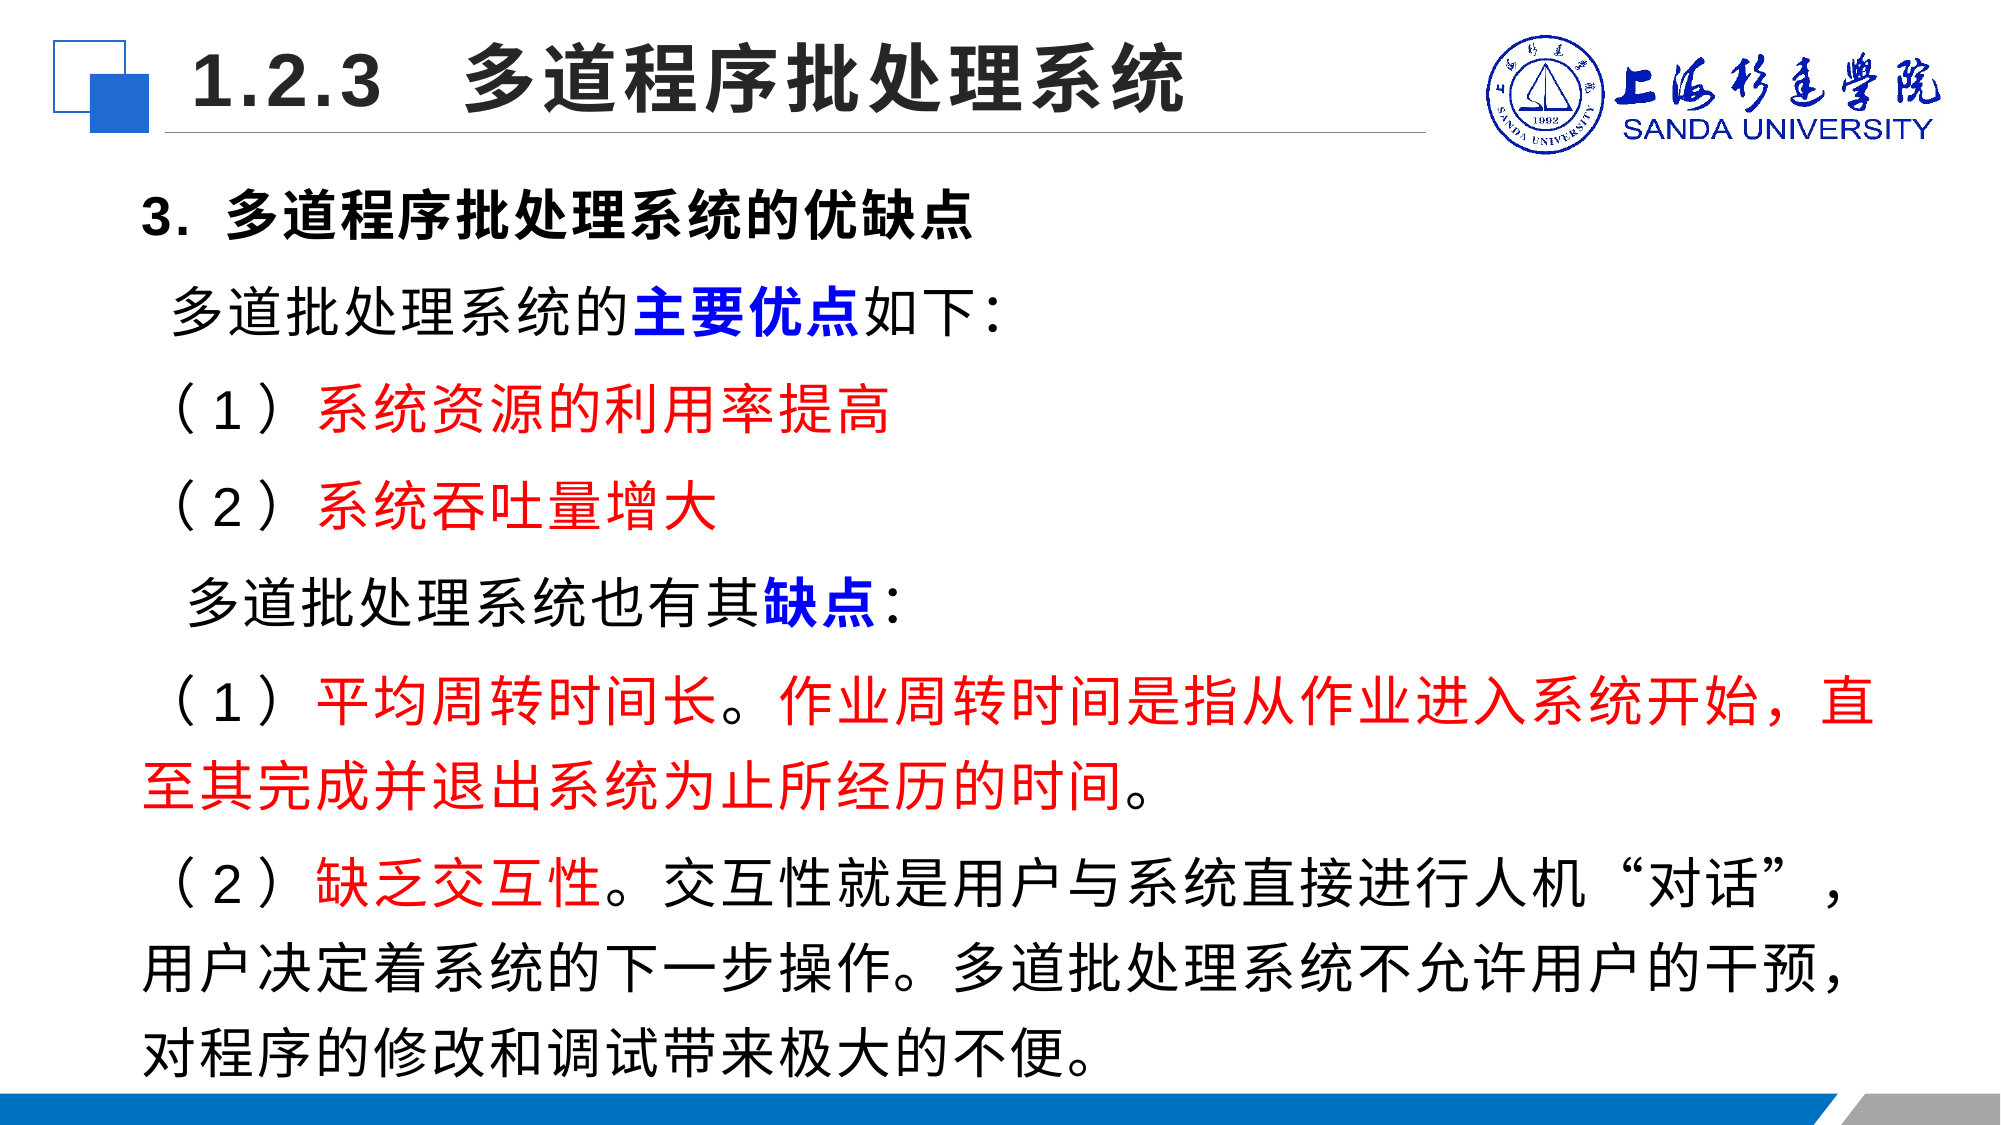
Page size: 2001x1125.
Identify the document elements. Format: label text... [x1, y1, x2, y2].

picture [1426, 0, 2000, 183]
text_box 3. 多道程序批处理系统的优缺点 多道批处理系统的主要优点如下： （1）系统资源的利用率提高 （2）系统吞吐量增大 多道批处理系统也有其缺点： （1）平均周转时间长。作业周转时间是指从作业进入系统开始，直至其完成并退出系统为止所经历的时间。 （2）缺乏交互性。交互性就是用户与系统直接进行人机“对话”，用户决定着系统的下一步操作。多道批处理系统不允许用户的干预，对程序的修改和调试带来极大的不便。 [127, 153, 1927, 1101]
title 1.2.3 多道程序批处理系统 [176, 18, 1976, 135]
